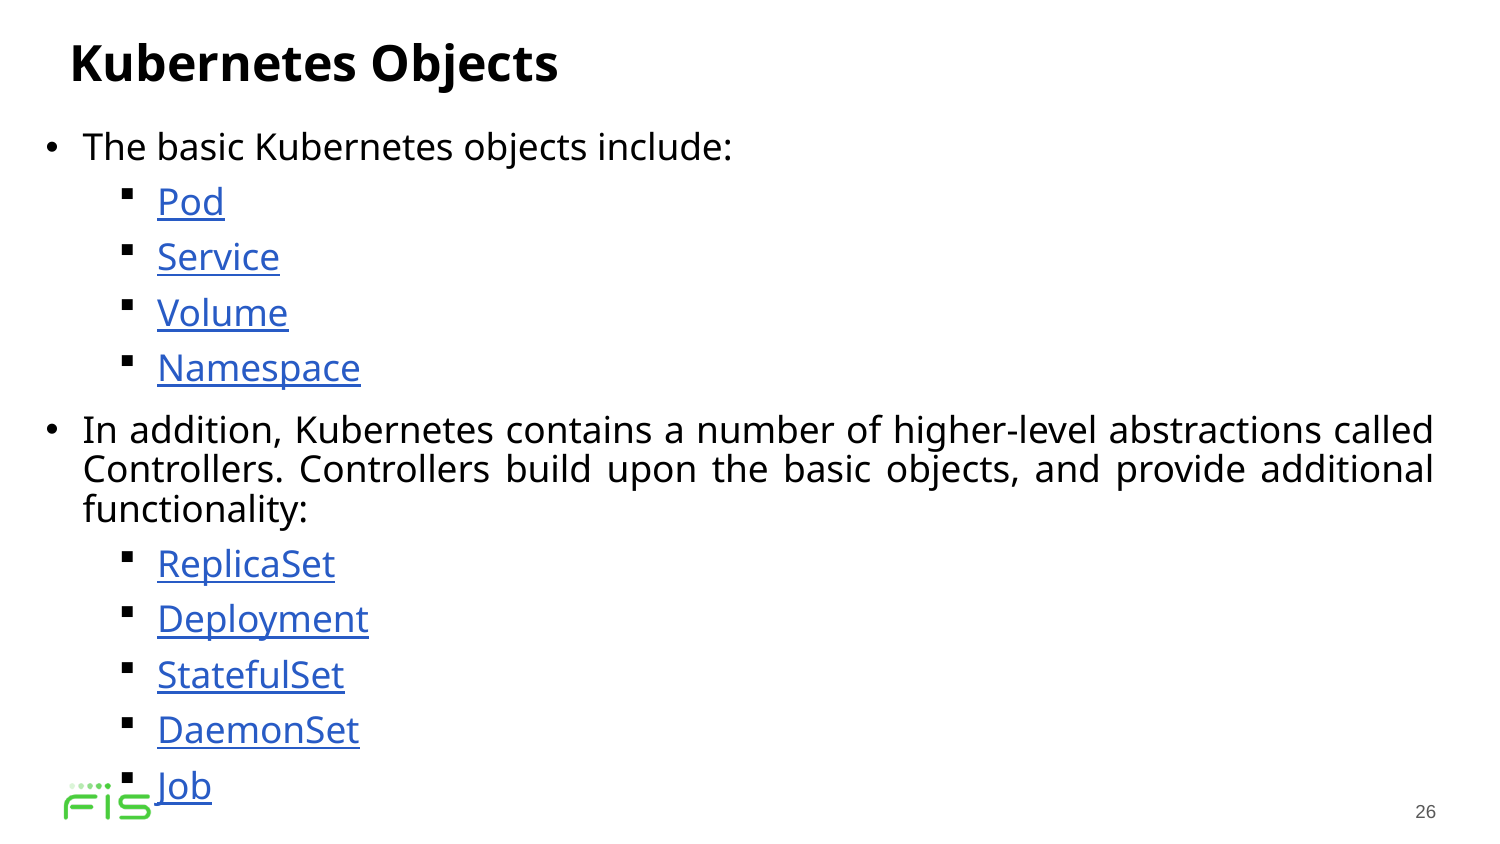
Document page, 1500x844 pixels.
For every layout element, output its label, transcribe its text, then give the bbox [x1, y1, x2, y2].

text_box The basic Kubernetes objects include: Pod Service Volume Namespace In addition, Kubernetes contains a number of higher-level abstractions called Controllers. Controllers build upon the basic objects, and provide additional functionality: ReplicaSet Deployment StatefulSet DaemonSet Job [30, 121, 1450, 821]
text_box Kubernetes Objects [54, 30, 1450, 119]
slide_number 26 [1359, 800, 1437, 823]
